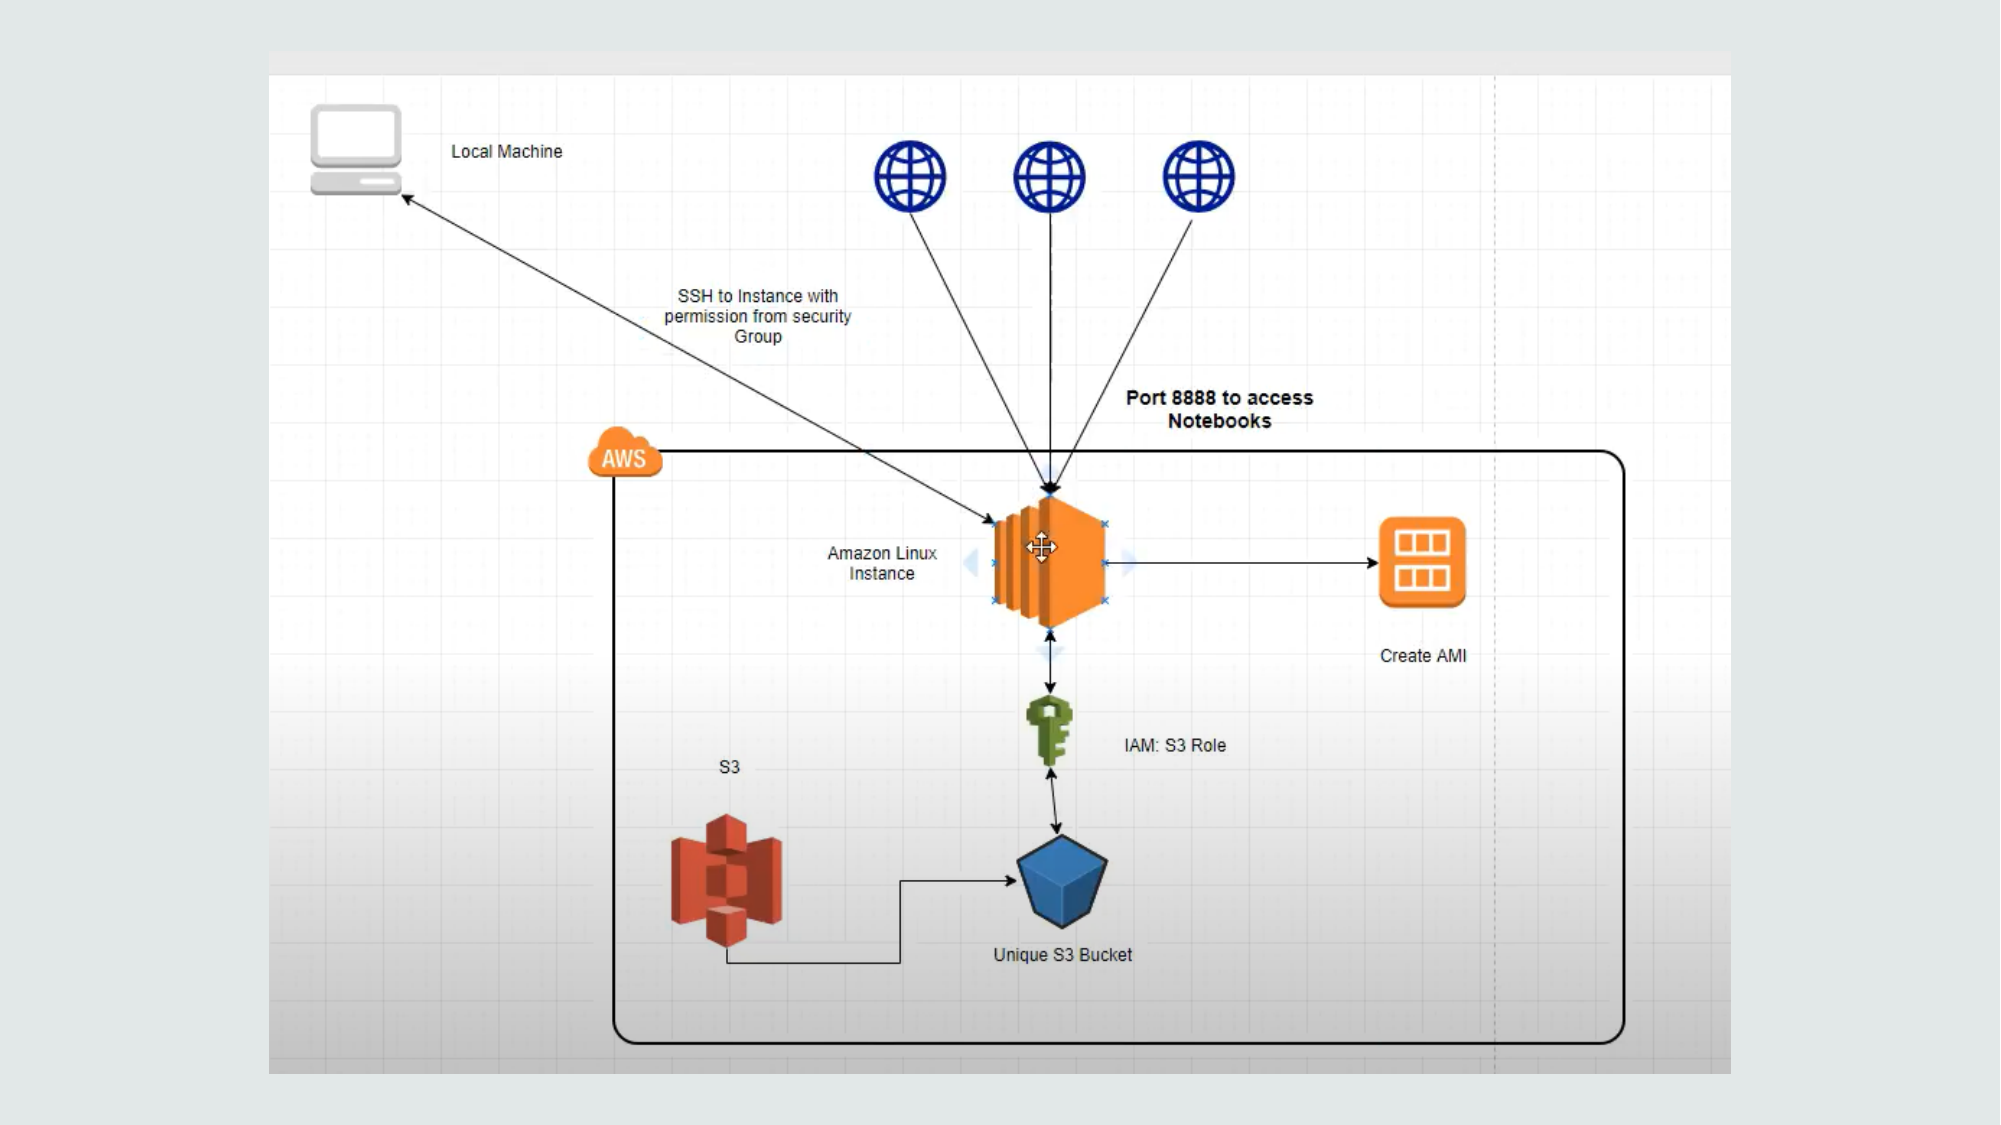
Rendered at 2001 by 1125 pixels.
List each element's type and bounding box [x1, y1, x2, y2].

picture [269, 51, 1731, 1074]
